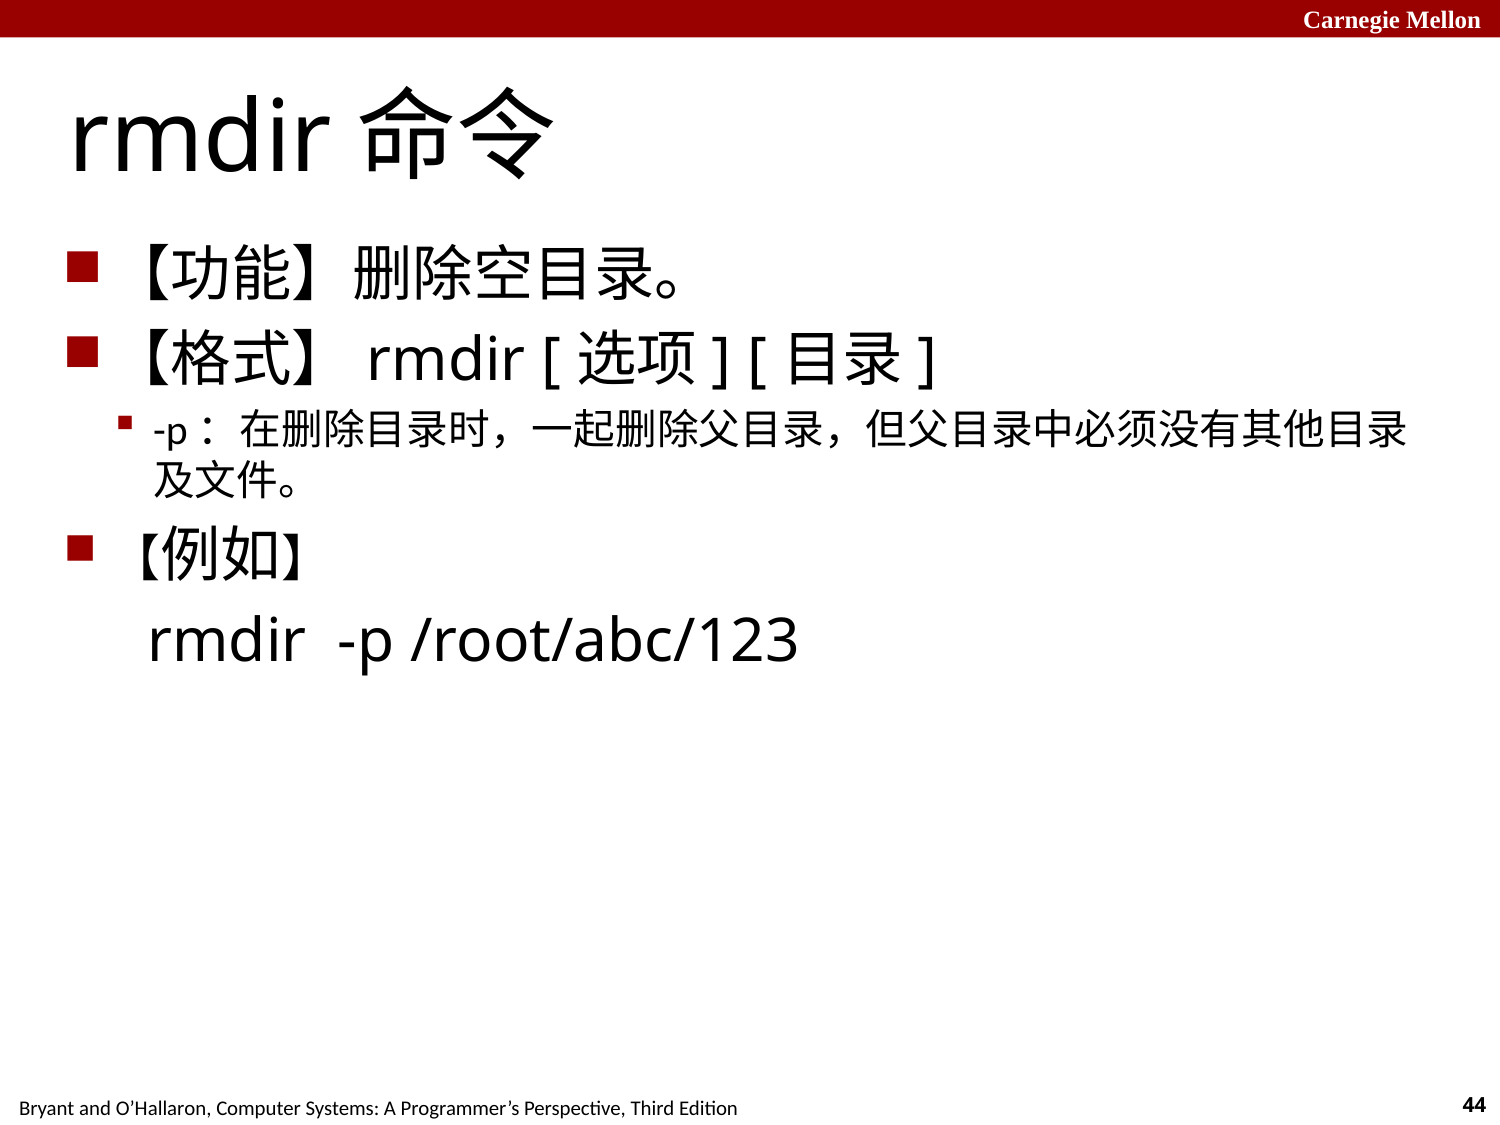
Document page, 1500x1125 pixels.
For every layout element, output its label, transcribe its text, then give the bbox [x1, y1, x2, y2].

title rmdir命令 [62, 41, 1438, 222]
list 【功能】删除空目录。 【格式】rmdir [选项] [目录] -p：在删除目录时，一起删除父目录，但父目录中必须没有其他目录及文件。 【例如】 rmdir -p /root/abc/123 [62, 228, 1438, 1122]
